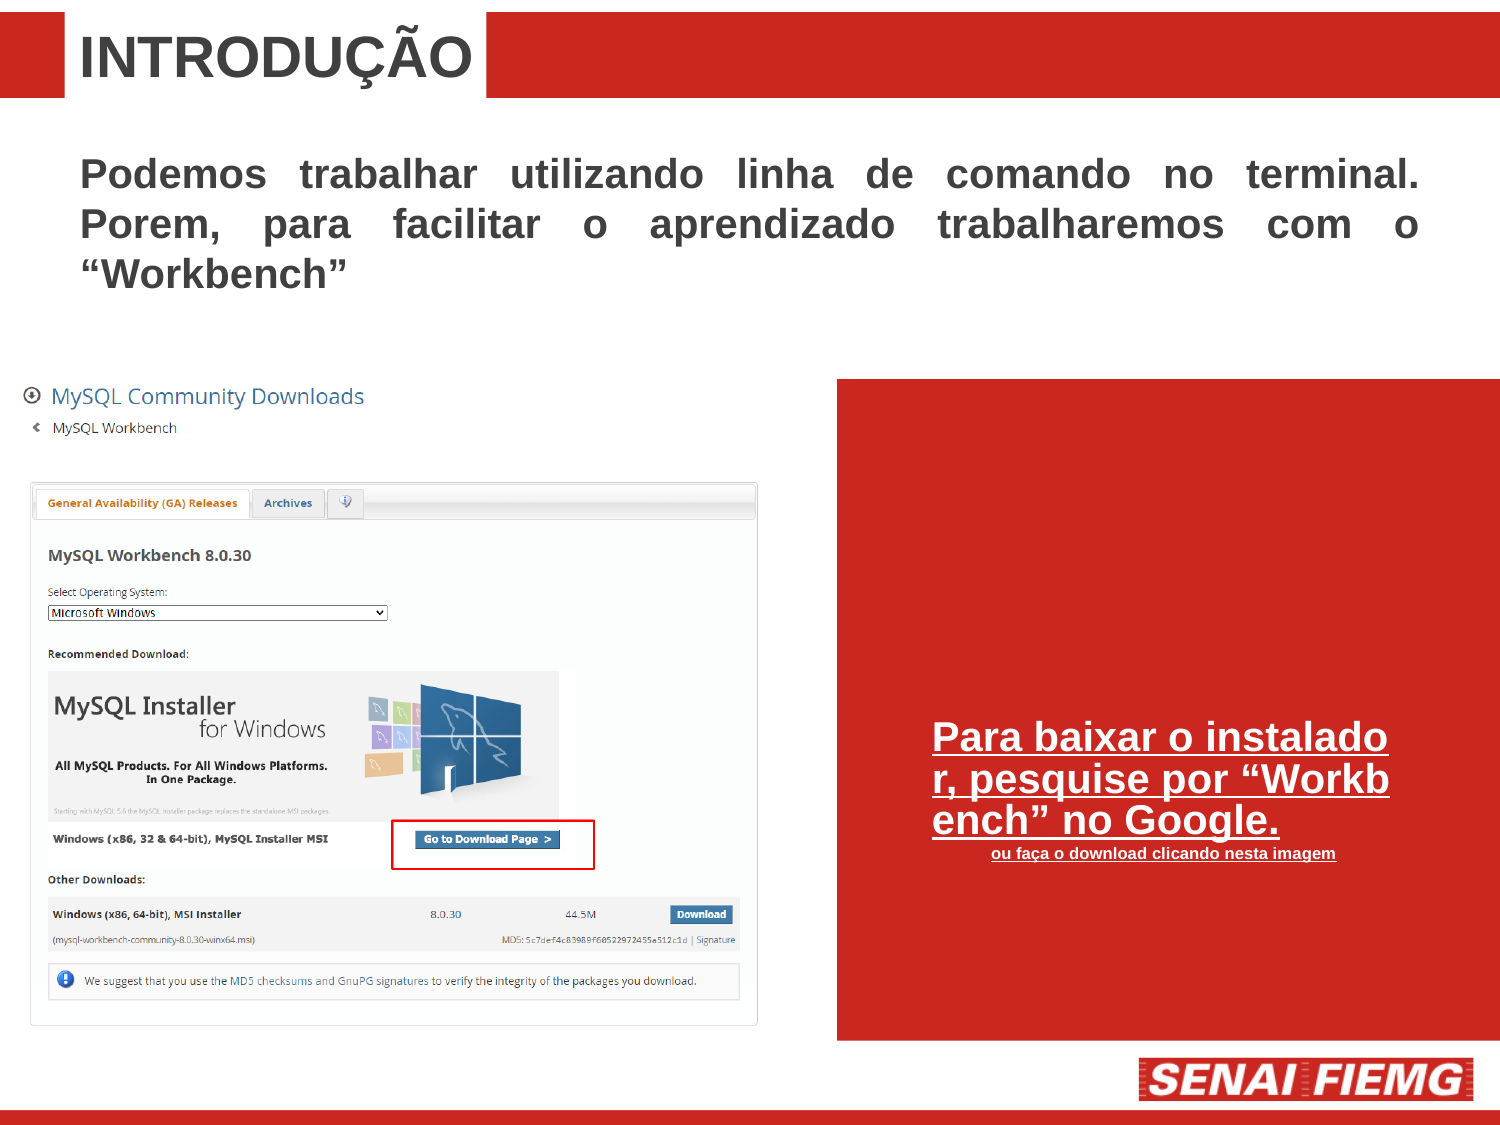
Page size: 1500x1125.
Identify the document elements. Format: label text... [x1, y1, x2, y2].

picture [0, 378, 837, 1041]
text_box [0, 1110, 1126, 1125]
text_box [838, 379, 1500, 1041]
text_box [486, 12, 1500, 98]
picture [1131, 1047, 1500, 1125]
text_box Para baixar o instalador, pesquise por “Workbench” no Google. ou faça o download clicando nesta imagem [916, 531, 1411, 958]
text_box [0, 12, 65, 98]
text_box INTRODUÇÃO [65, 12, 486, 98]
text_box Podemos trabalhar utilizando linha de comando no terminal. Porem, para facilitar o aprendizado trabalharemos com o “Workbench” [64, 139, 1436, 379]
